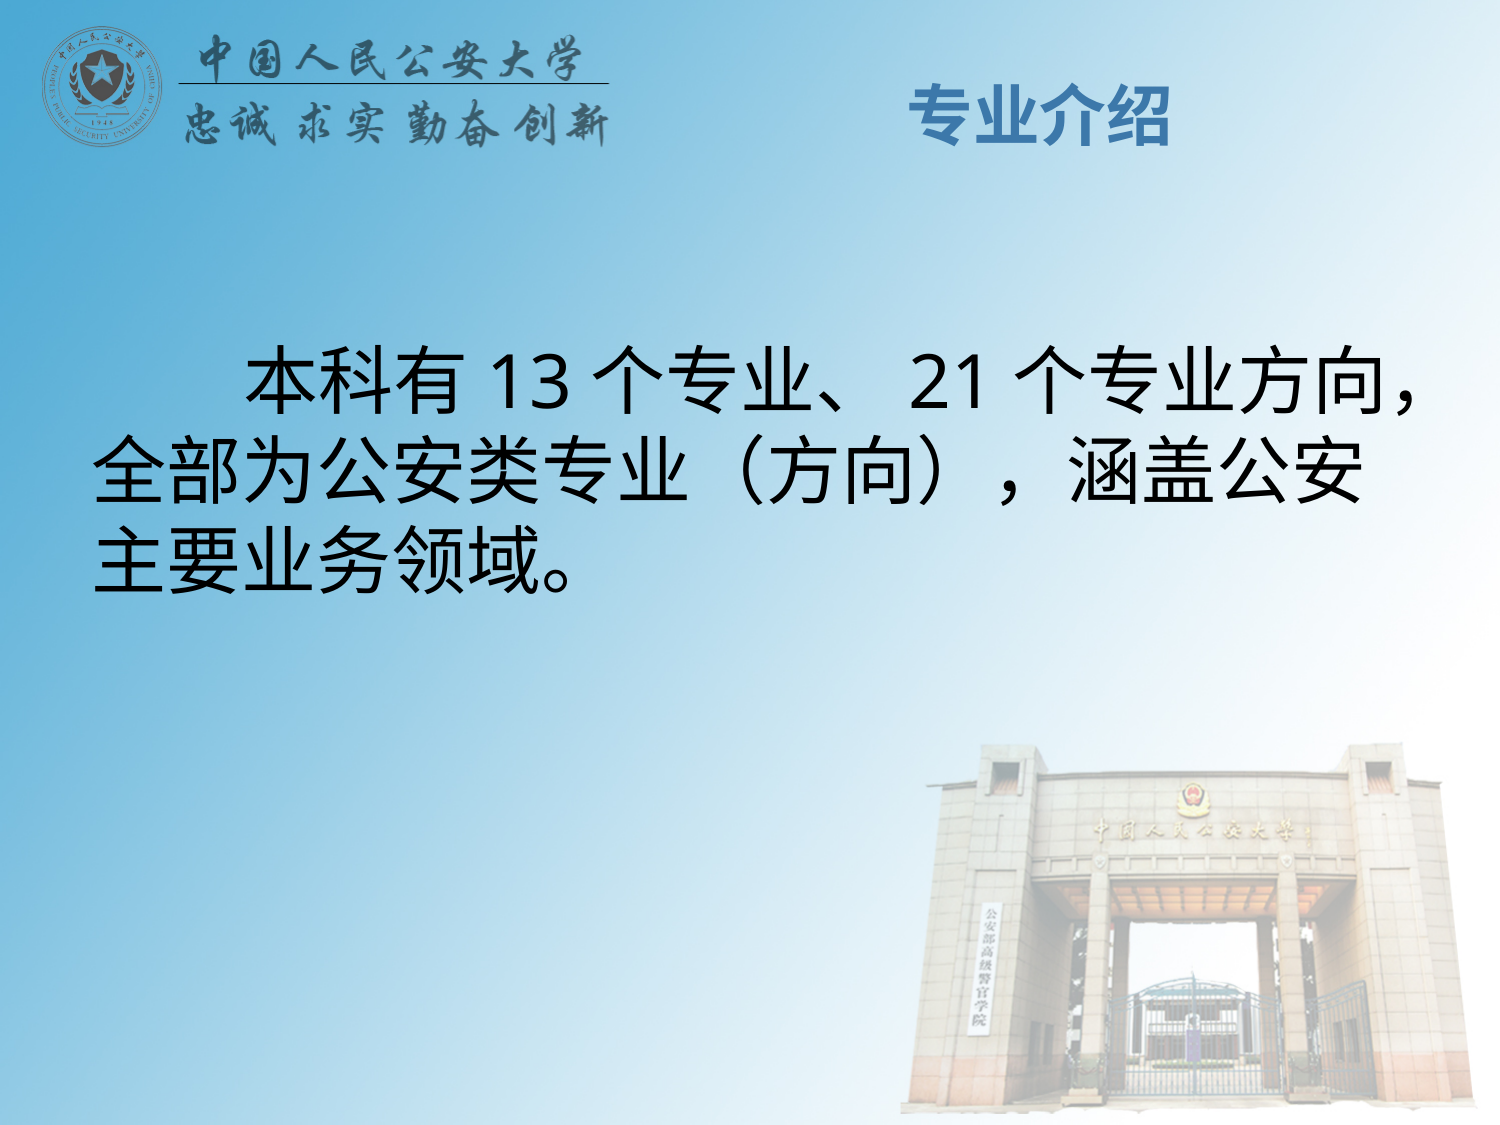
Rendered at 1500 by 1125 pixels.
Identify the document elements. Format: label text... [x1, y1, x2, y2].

text_box 本科有13个专业、21个专业方向，全部为公安类专业（方向），涵盖公安主要业务领域。 [76, 326, 1424, 611]
text_box 专业介绍 [891, 66, 1329, 161]
picture [0, 0, 1500, 1125]
